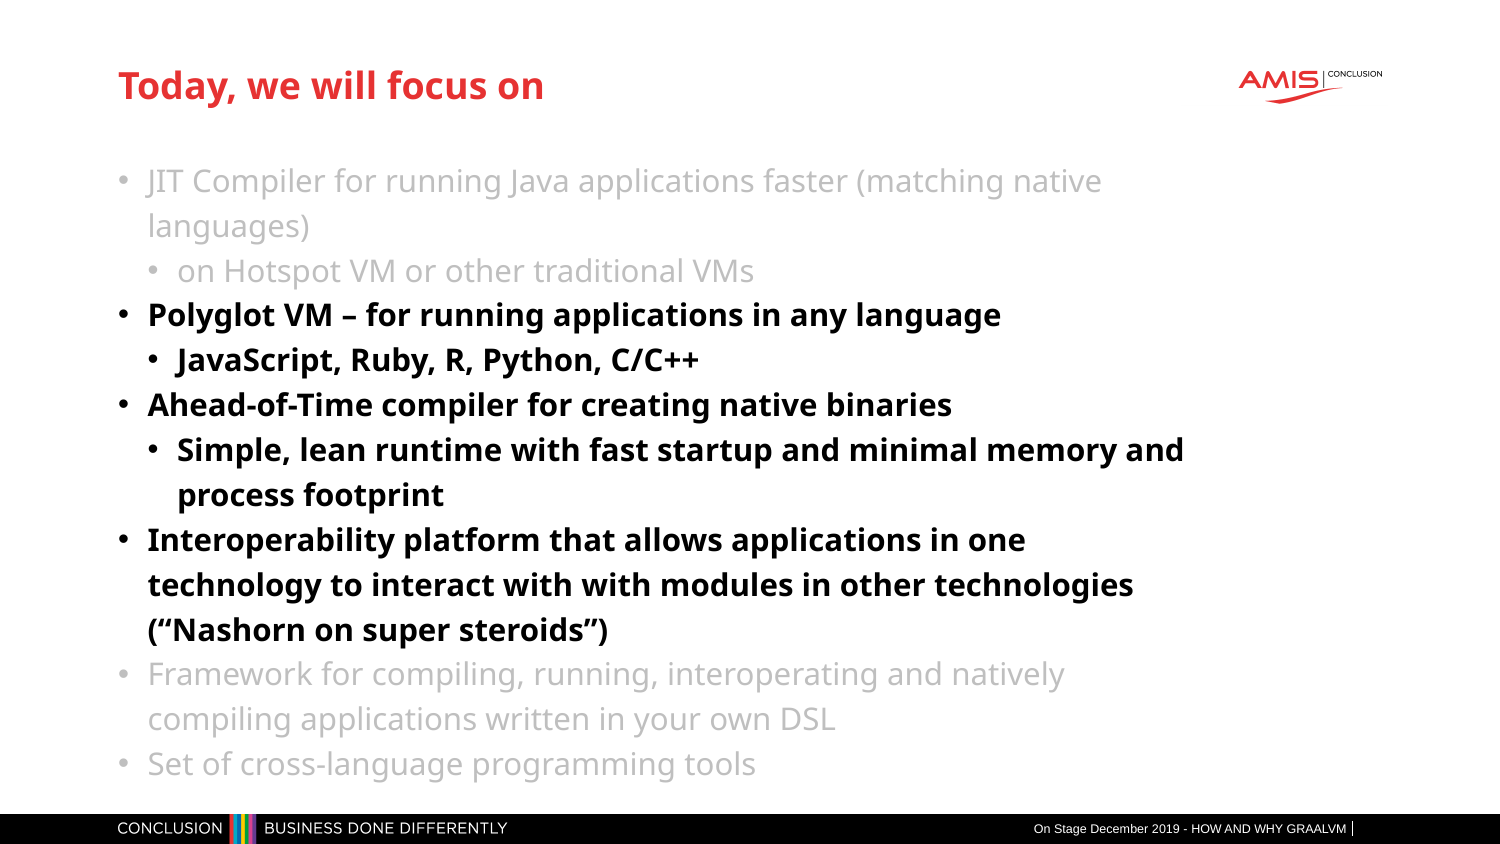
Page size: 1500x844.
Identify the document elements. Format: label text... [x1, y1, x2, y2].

list JIT Compiler for running Java applications faster (matching native languages) on Hotspot VM or other traditional VMs Polyglot VM – for running applications in any language JavaScript, Ruby, R, Python, C/C++ Ahead-of-Time compiler for creating native binaries Simple, lean runtime with fast startup and minimal memory and process footprint Interoperability platform that allows applications in one technology to interact with with modules in other technologies (“Nashorn on super steroids”) Framework for compiling, running, interoperating and natively compiling applications written in your own DSL Set of cross-language programming tools [118, 153, 1205, 774]
title Today, we will focus on [118, 47, 1205, 130]
picture [1205, 59, 1388, 106]
footer On Stage December 2019 - HOW AND WHY GRAALVM [814, 820, 1347, 839]
picture [239, 814, 1500, 844]
picture [0, 814, 236, 844]
